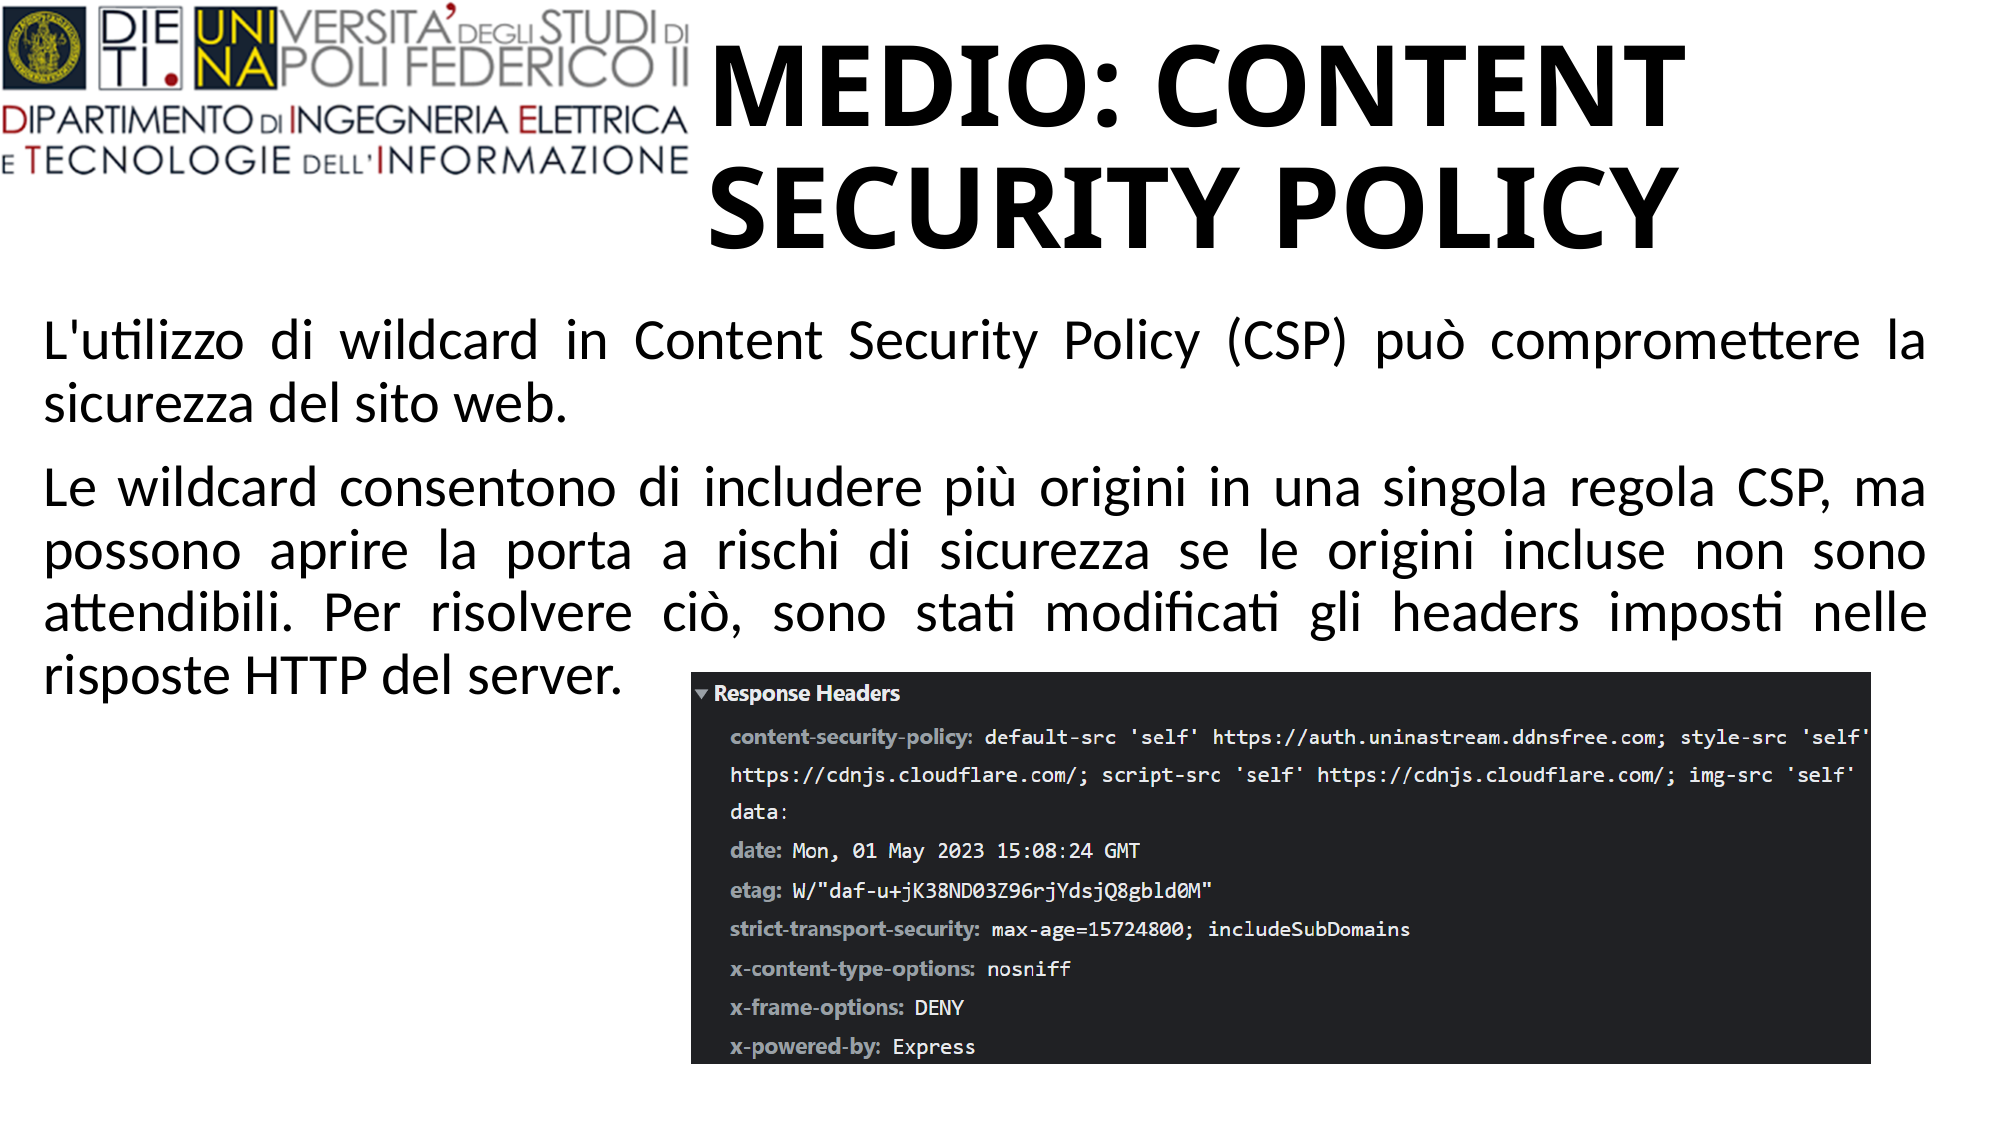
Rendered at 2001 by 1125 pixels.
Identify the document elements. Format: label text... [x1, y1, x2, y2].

title MEDIO: CONTENT SECURITY POLICY [691, 0, 2000, 302]
picture [0, 0, 692, 178]
picture [690, 672, 1871, 1065]
list L'utilizzo di wildcard in Content Security Policy (CSP) può compromettere la sicurezza del sito web. Le wildcard consentono di includere più origini in una singola regola CSP, ma possono aprire la porta a rischi di sicurezza se le origini incluse non sono attendibili. Per risolvere ciò, sono stati modificati gli headers imposti nelle risposte HTTP del server. [28, 302, 1944, 744]
